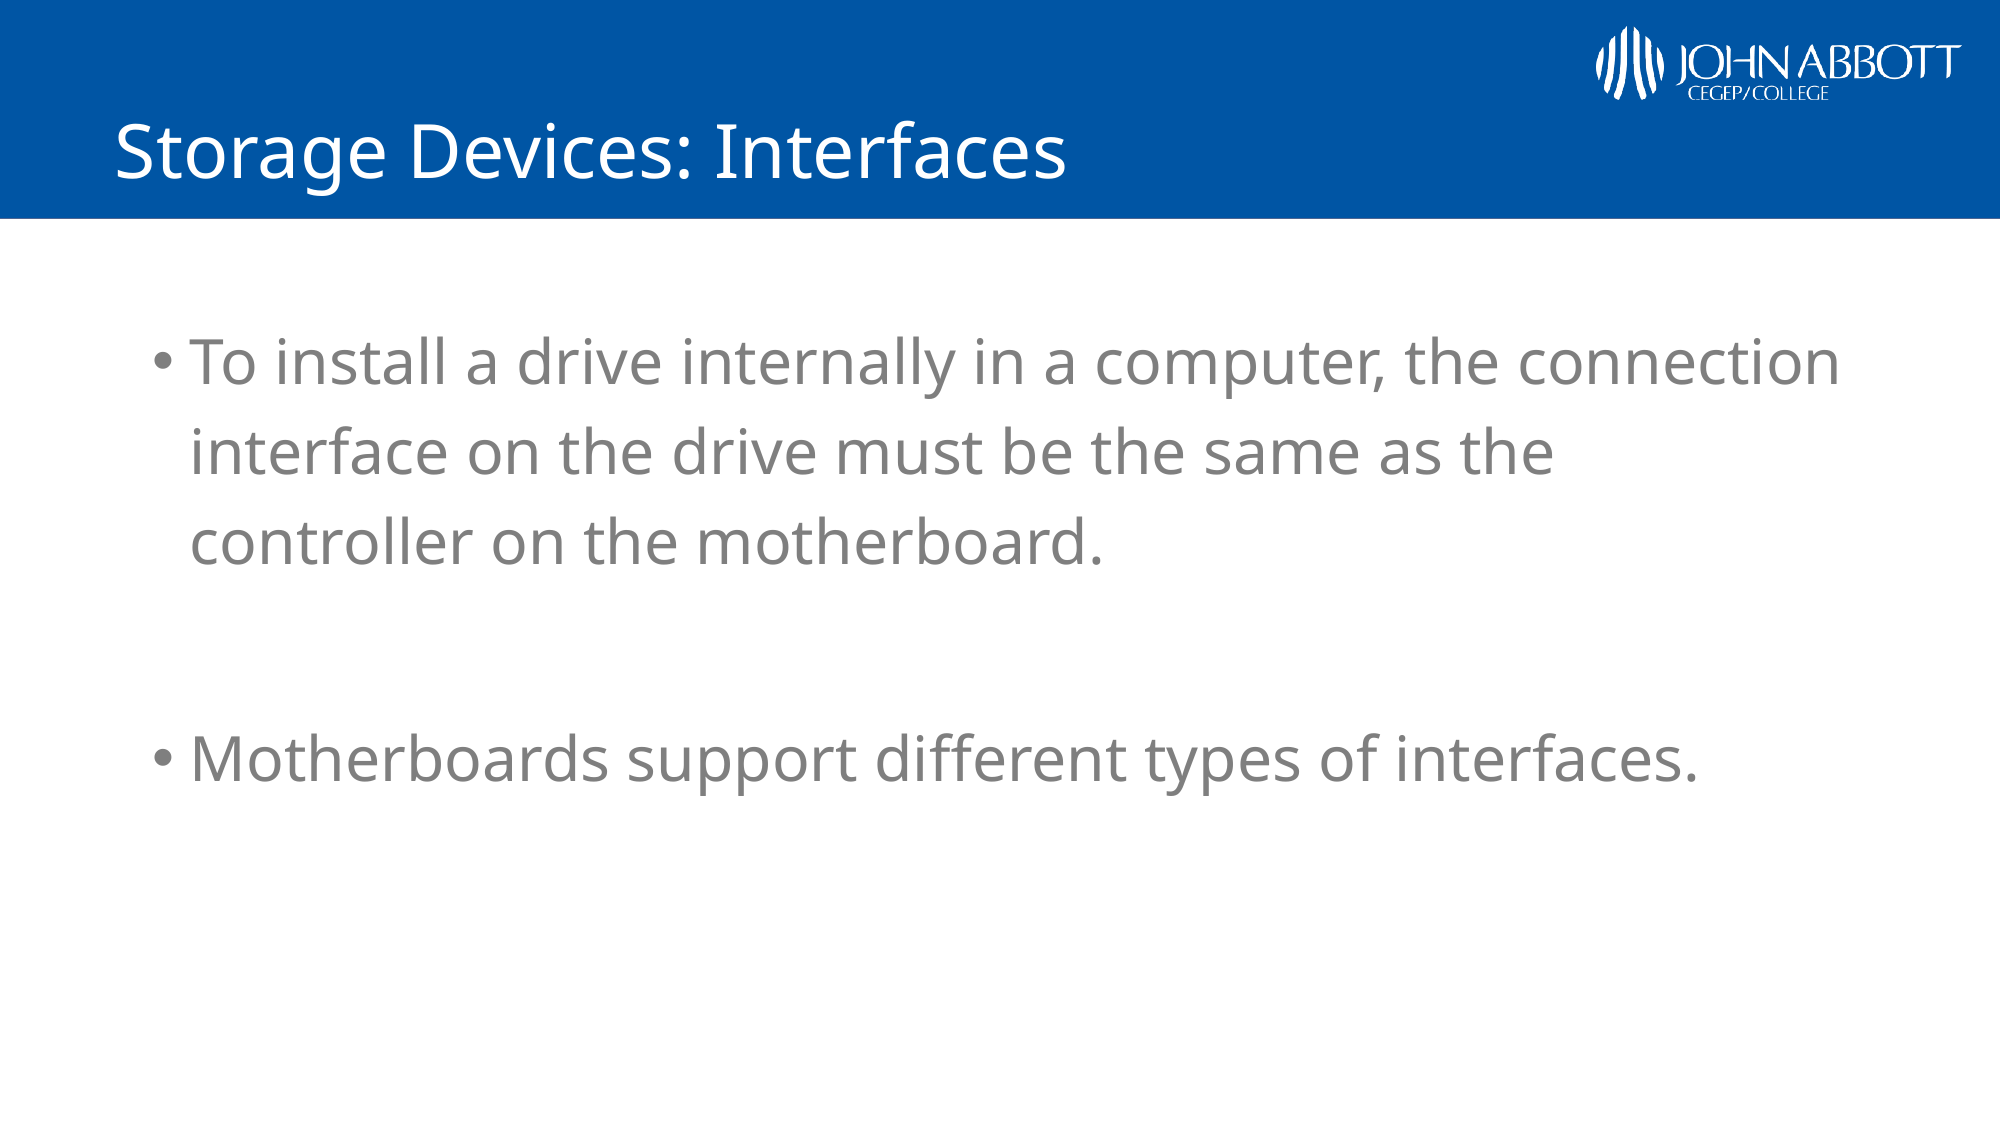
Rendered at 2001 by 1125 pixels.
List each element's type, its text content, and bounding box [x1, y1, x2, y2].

title Storage Devices: Interfaces [99, 0, 1863, 202]
picture [1863, 26, 1962, 100]
list To install a drive internally in a computer, the connection interface on the drive must be the same as the controller on the motherboard. Motherboards support different types of interfaces. [137, 299, 1863, 1014]
